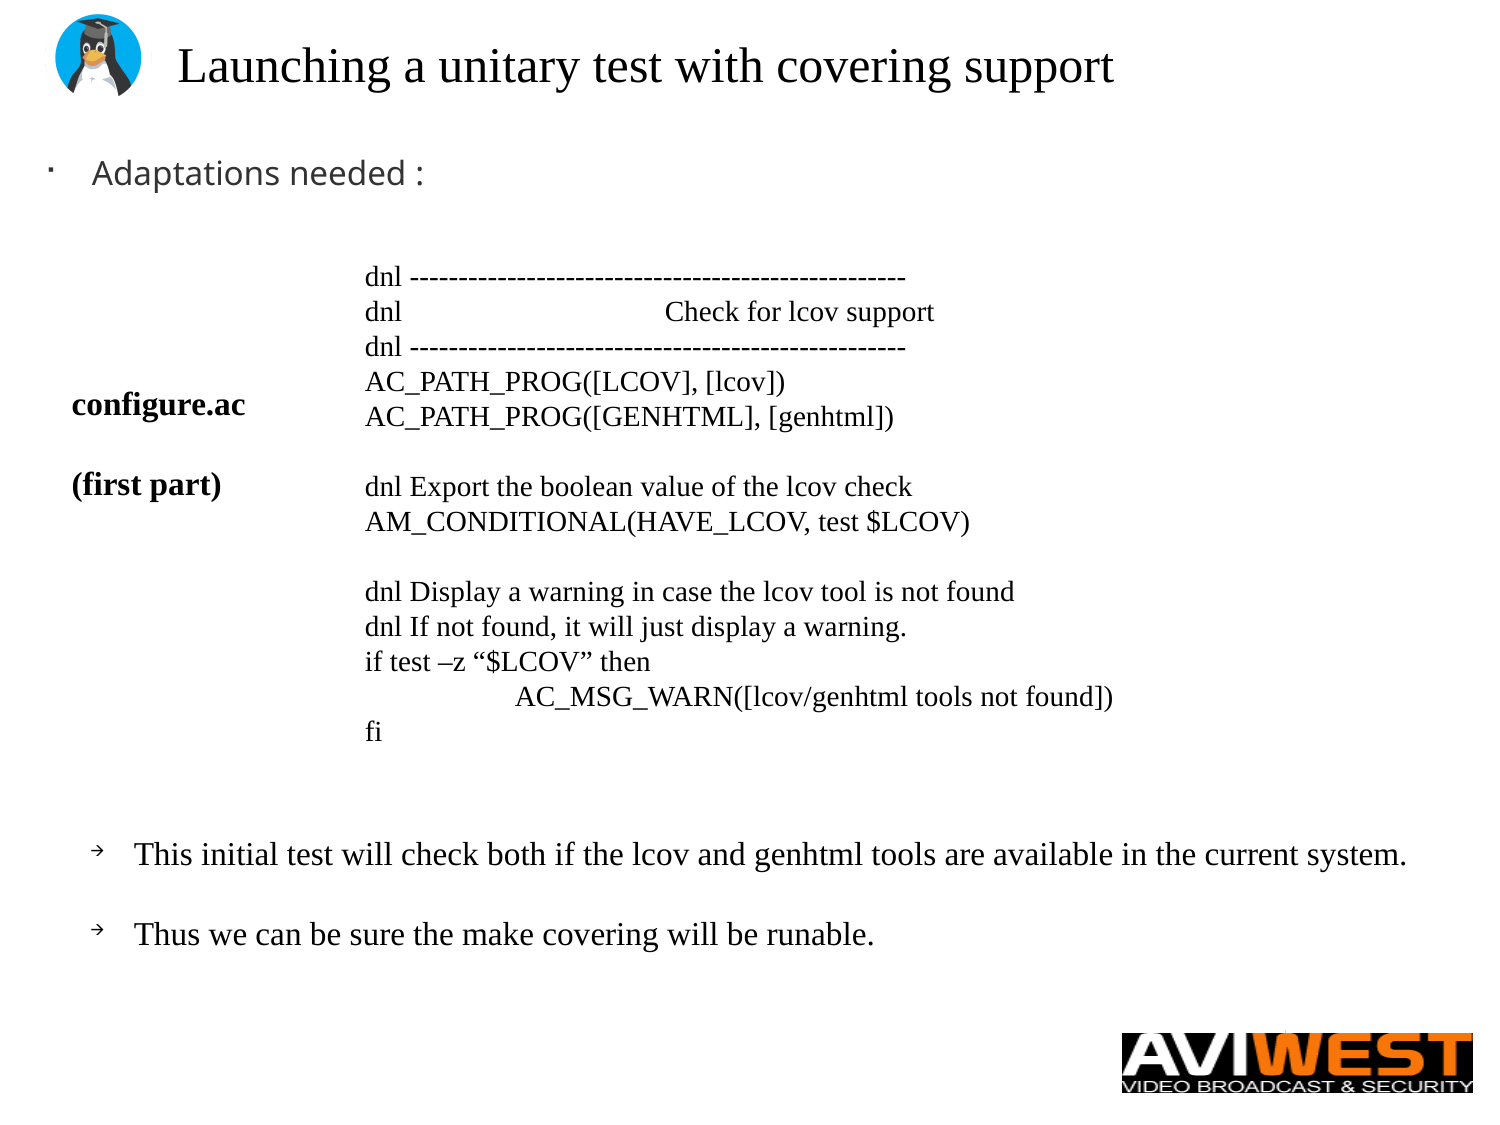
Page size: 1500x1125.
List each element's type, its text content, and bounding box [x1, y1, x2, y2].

text_box dnl --------------------------------------------------- dnl Check for lcov support dnl --------------------------------------------------- AC_PATH_PROG([LCOV], [lcov]) AC_PATH_PROG([GENHTML], [genhtml]) dnl Export the boolean value of the lcov check AM_CONDITIONAL(HAVE_LCOV, test $LCOV) dnl Display a warning in case the lcov tool is not found dnl If not found, it will just display a warning. if test –z “$LCOV” then AC_MSG_WARN([lcov/genhtml tools not found]) fi [350, 249, 1463, 755]
text_box Adaptations needed : [33, 144, 408, 200]
text_box configure.ac  (first part) [56, 375, 288, 510]
text_box This initial test will check both if the lcov and genhtml tools are available in the current system. Thus we can be sure the make covering will be runable. [75, 825, 1408, 960]
picture [44, 3, 152, 112]
picture [1122, 1033, 1473, 1093]
text_box Launching a unitary test with covering support [162, 24, 1475, 100]
